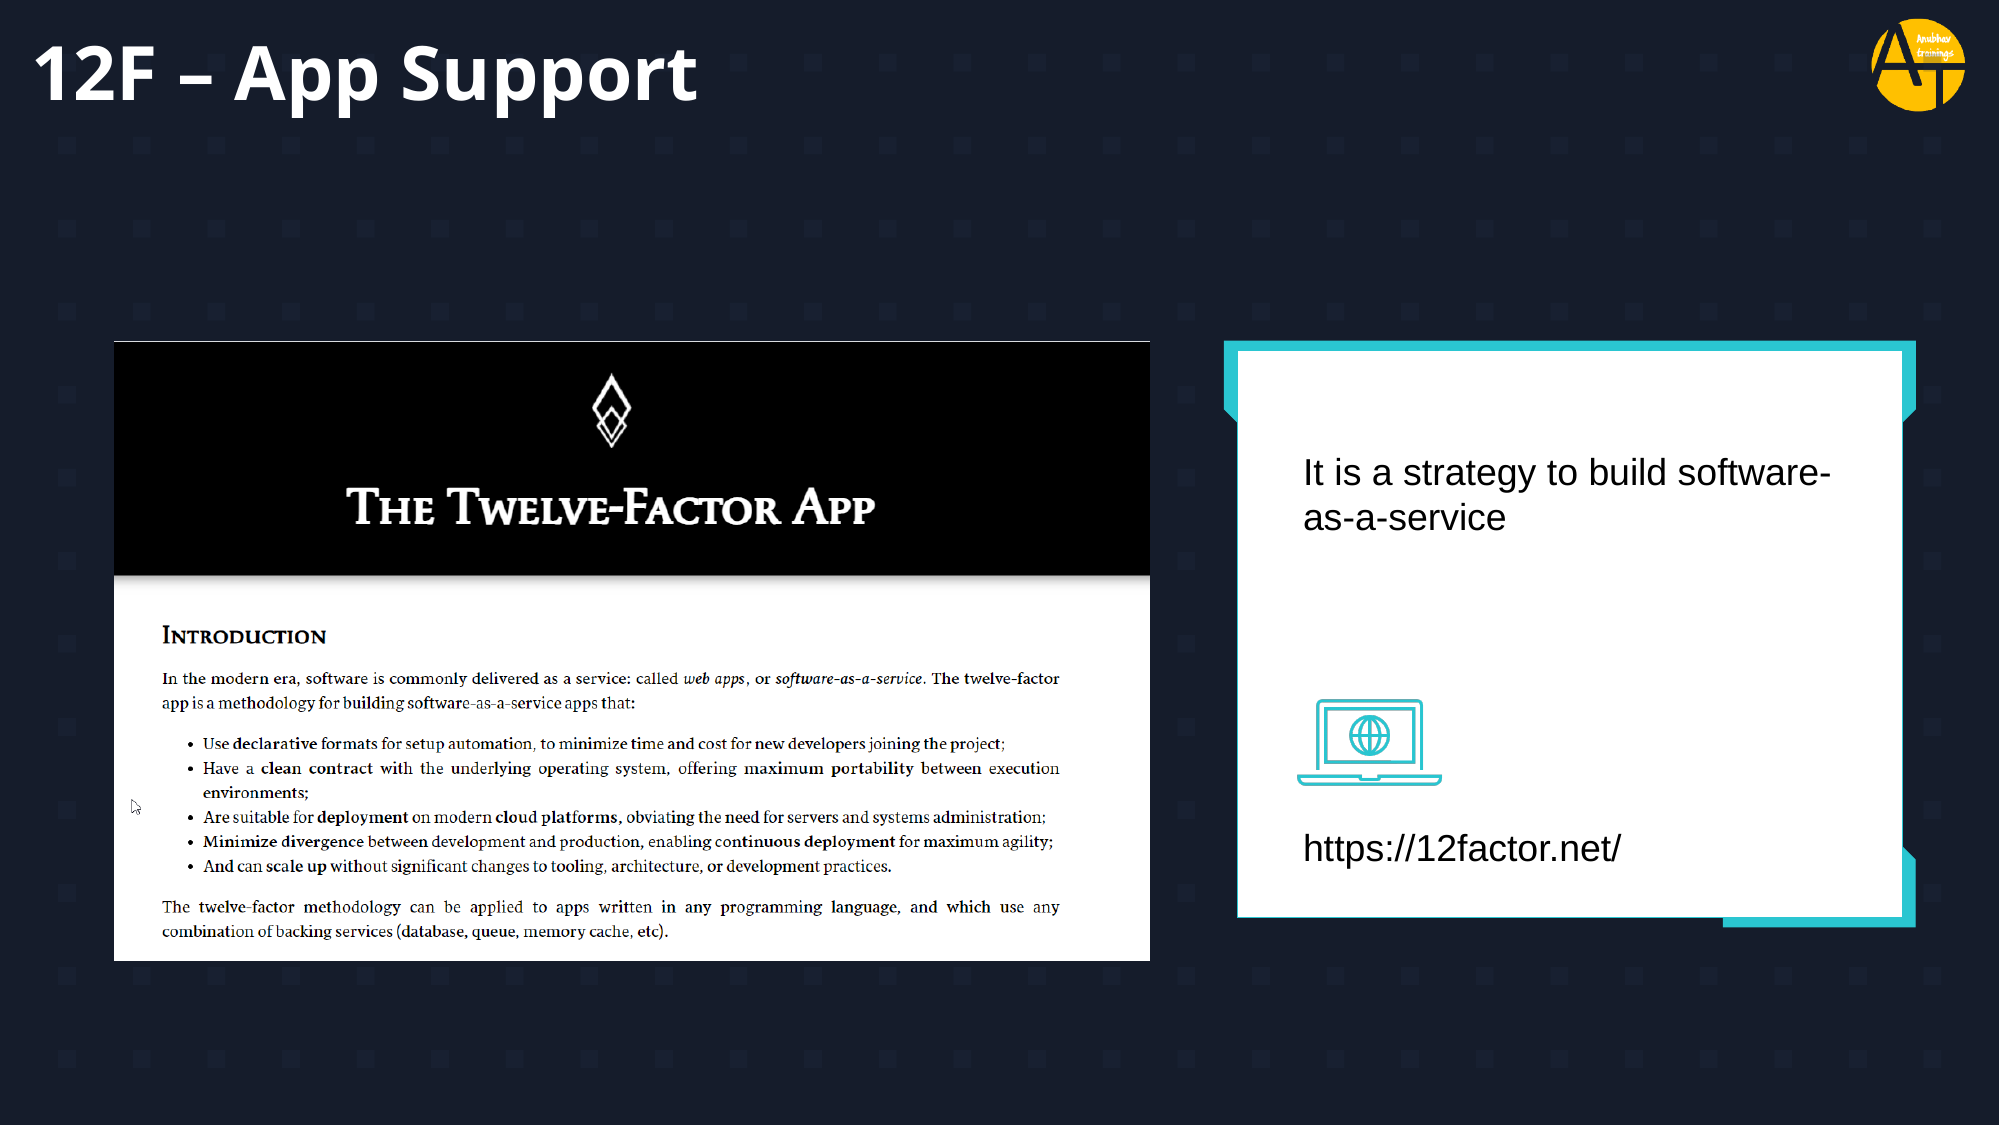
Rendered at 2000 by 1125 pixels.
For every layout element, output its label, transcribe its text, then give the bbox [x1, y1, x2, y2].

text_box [1224, 340, 1916, 928]
picture [1862, 12, 1970, 119]
picture [1293, 666, 1445, 818]
title 12F – App Support [31, 12, 1831, 129]
picture [114, 340, 1150, 961]
